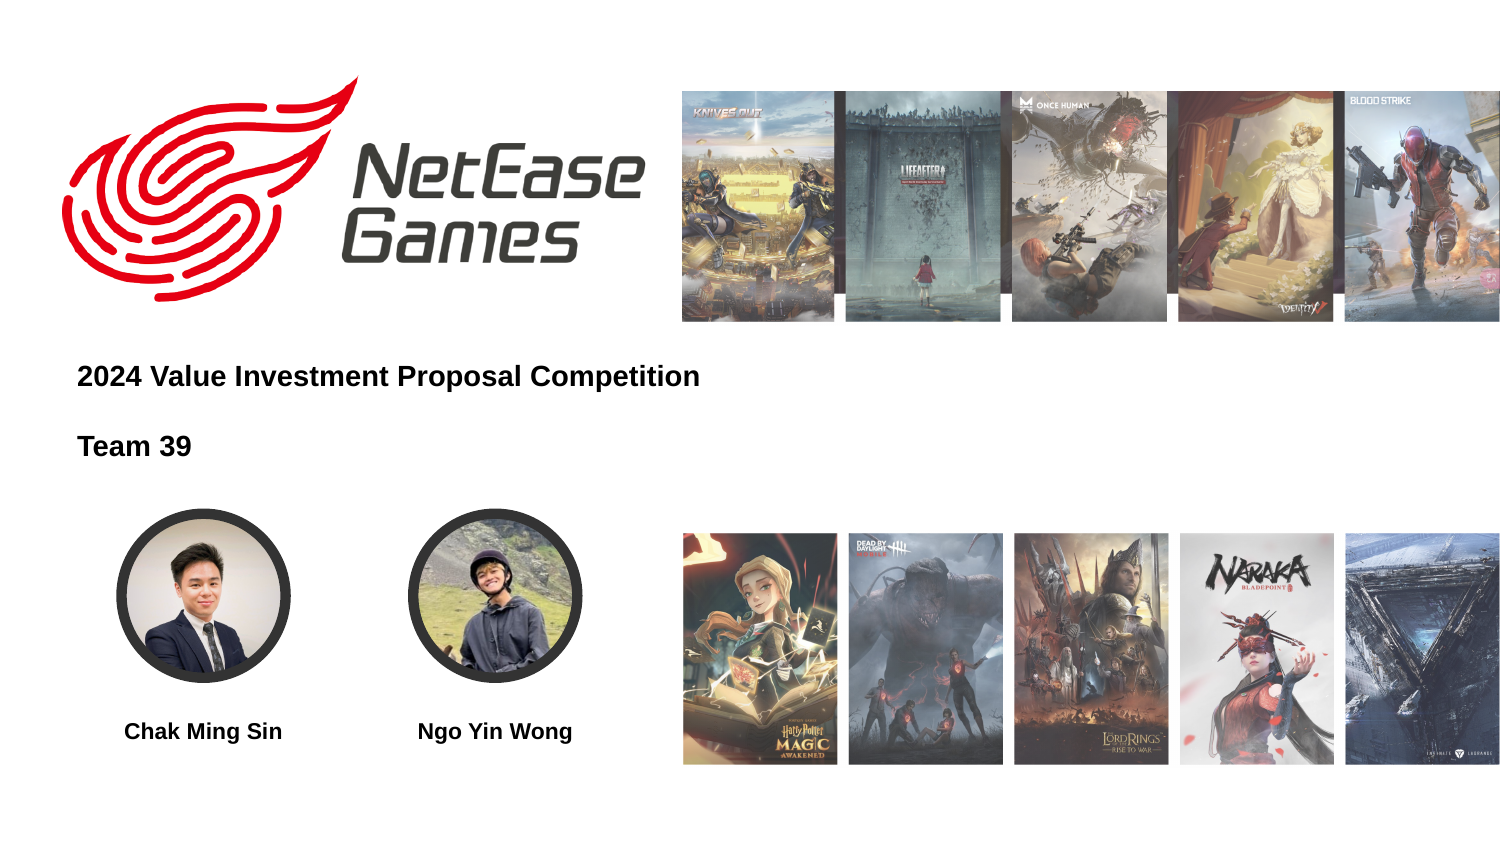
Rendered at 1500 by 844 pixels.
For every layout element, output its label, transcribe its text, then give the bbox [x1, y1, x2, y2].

picture [121, 513, 286, 679]
picture [62, 74, 679, 302]
picture [412, 513, 578, 679]
text_box Ngo Yin Wong [400, 709, 590, 780]
text_box 2024 Value Investment Proposal Competition Team 39 [62, 349, 730, 470]
text_box Chak Ming Sin [109, 709, 298, 780]
picture [681, 91, 1500, 326]
picture [681, 530, 1500, 768]
